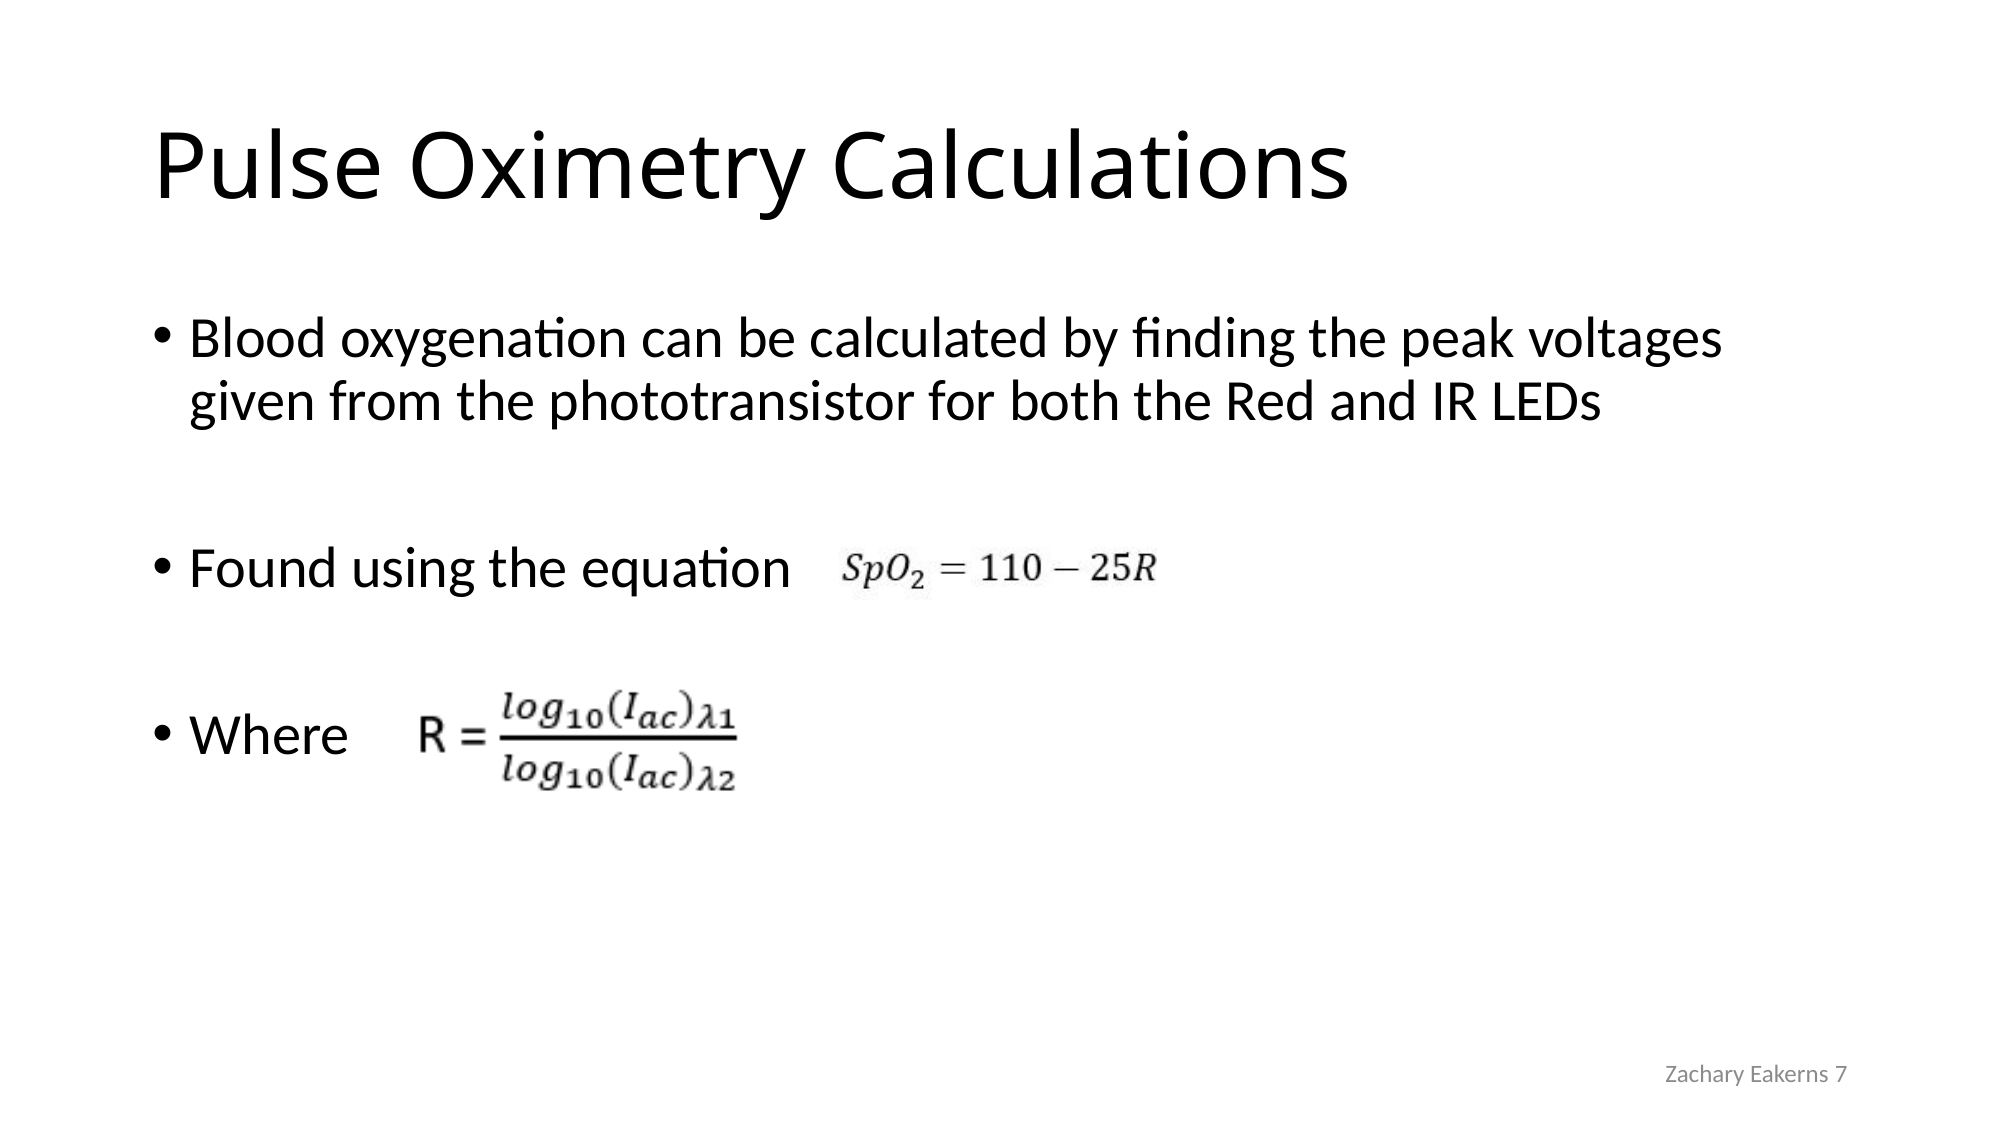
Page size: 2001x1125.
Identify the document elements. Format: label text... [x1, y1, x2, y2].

picture [826, 521, 1185, 623]
title Pulse Oximetry Calculations [137, 59, 1863, 278]
picture [376, 643, 783, 834]
slide_number Zachary Eakerns 7 [1412, 1042, 1863, 1103]
list Blood oxygenation can be calculated by finding the peak voltages given from the phototransistor for both the Red and IR LEDs Found using the equation Where [137, 299, 1863, 1014]
